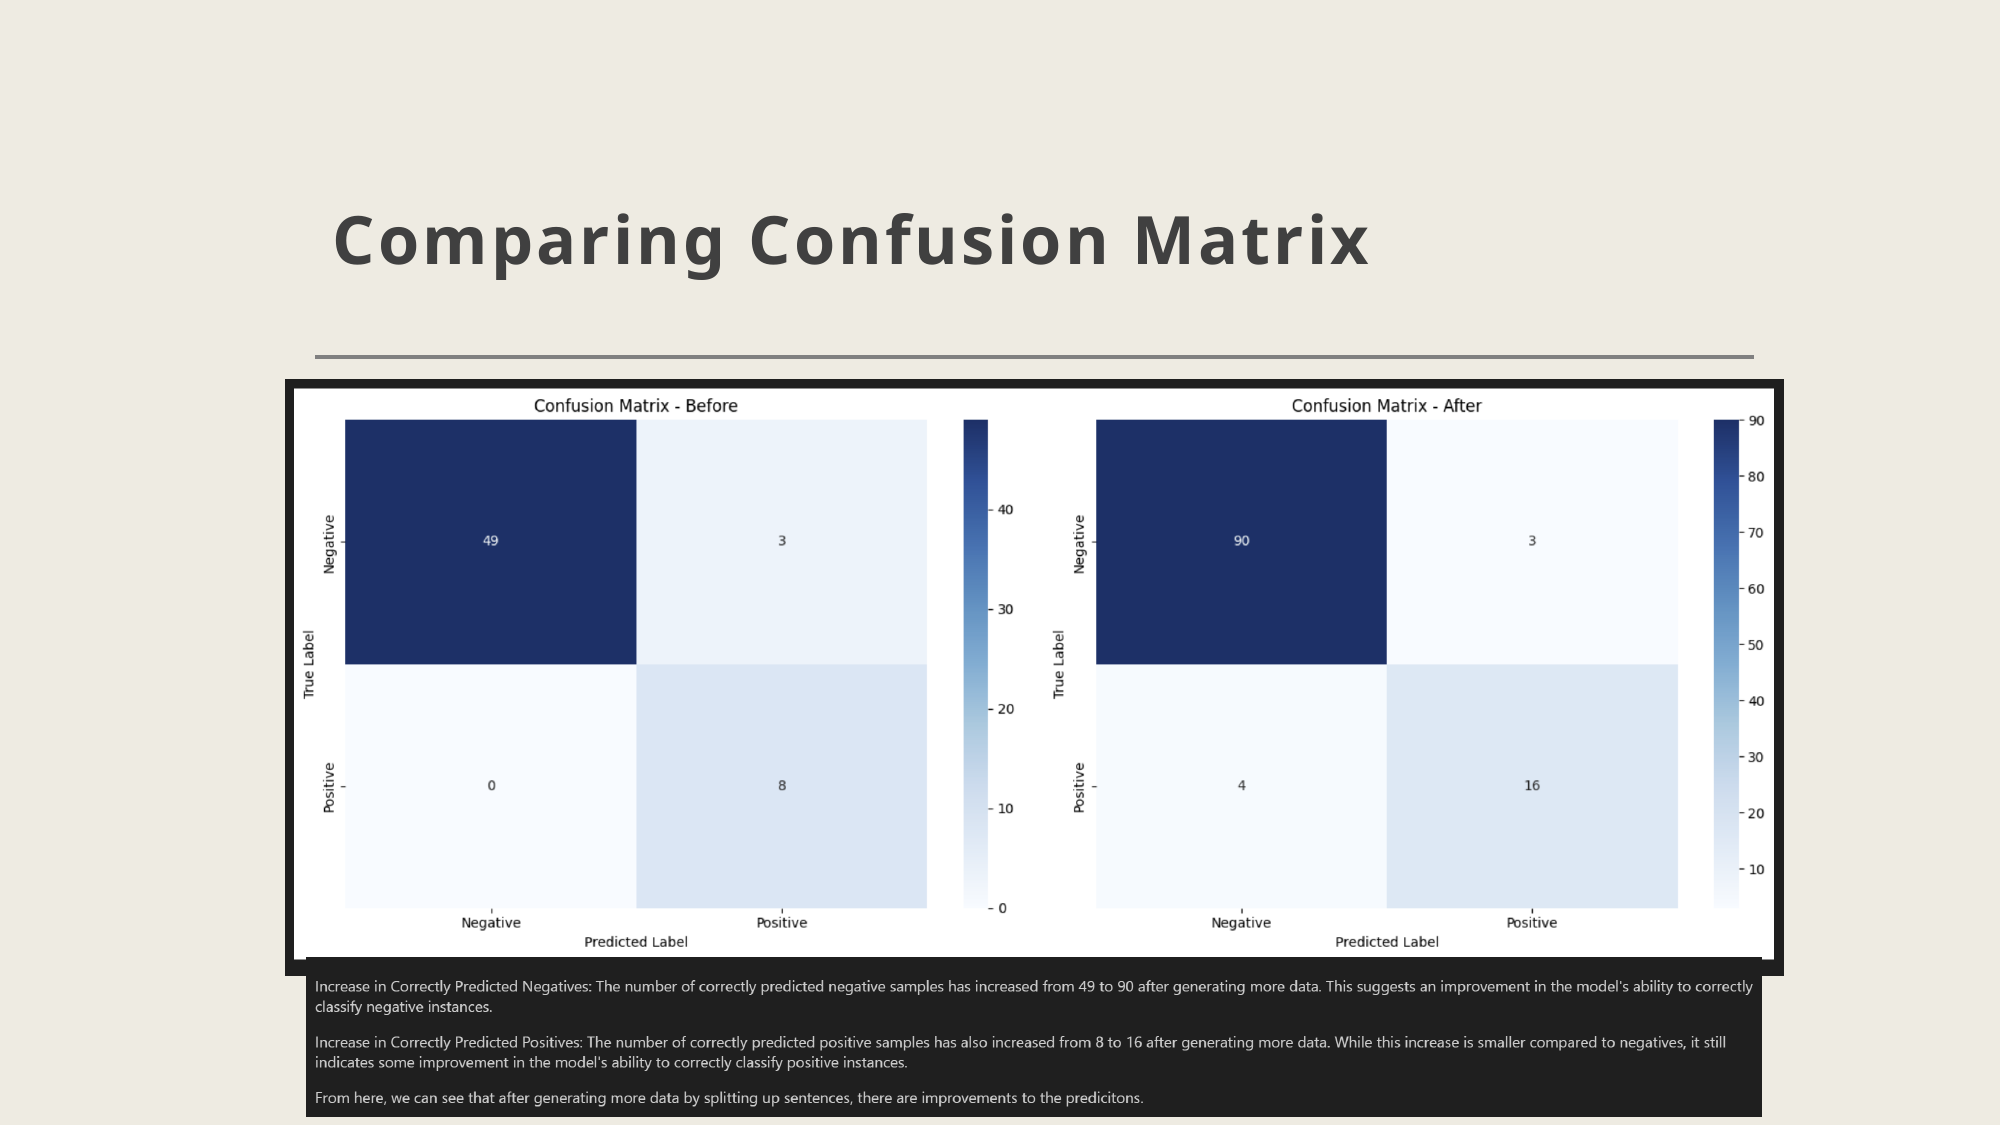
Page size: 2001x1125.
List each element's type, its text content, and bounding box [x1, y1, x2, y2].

picture [306, 957, 1763, 1117]
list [285, 379, 1784, 977]
title Comparing Confusion Matrix [315, 72, 1754, 294]
